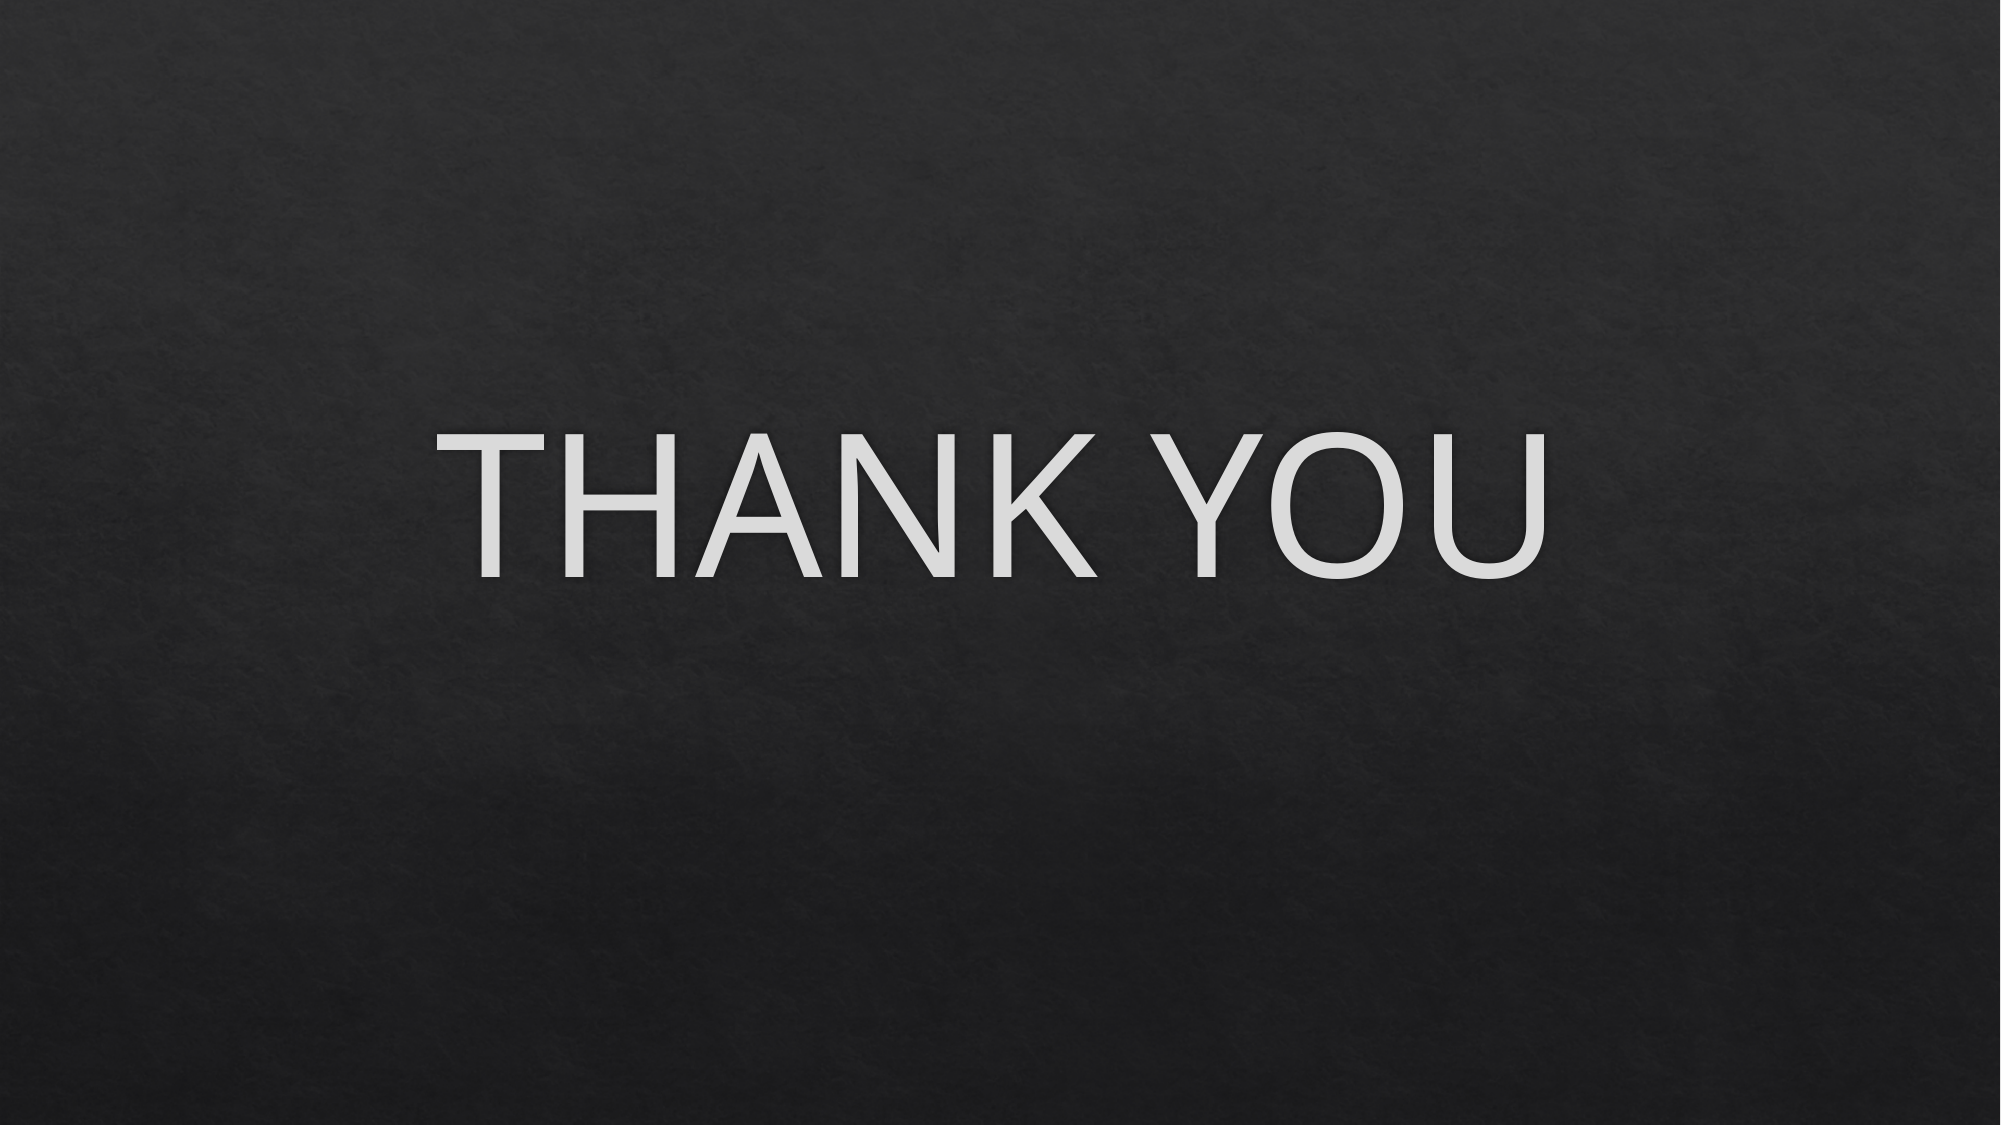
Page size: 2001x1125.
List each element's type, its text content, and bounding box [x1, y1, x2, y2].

title THANK YOU [149, 99, 1849, 896]
